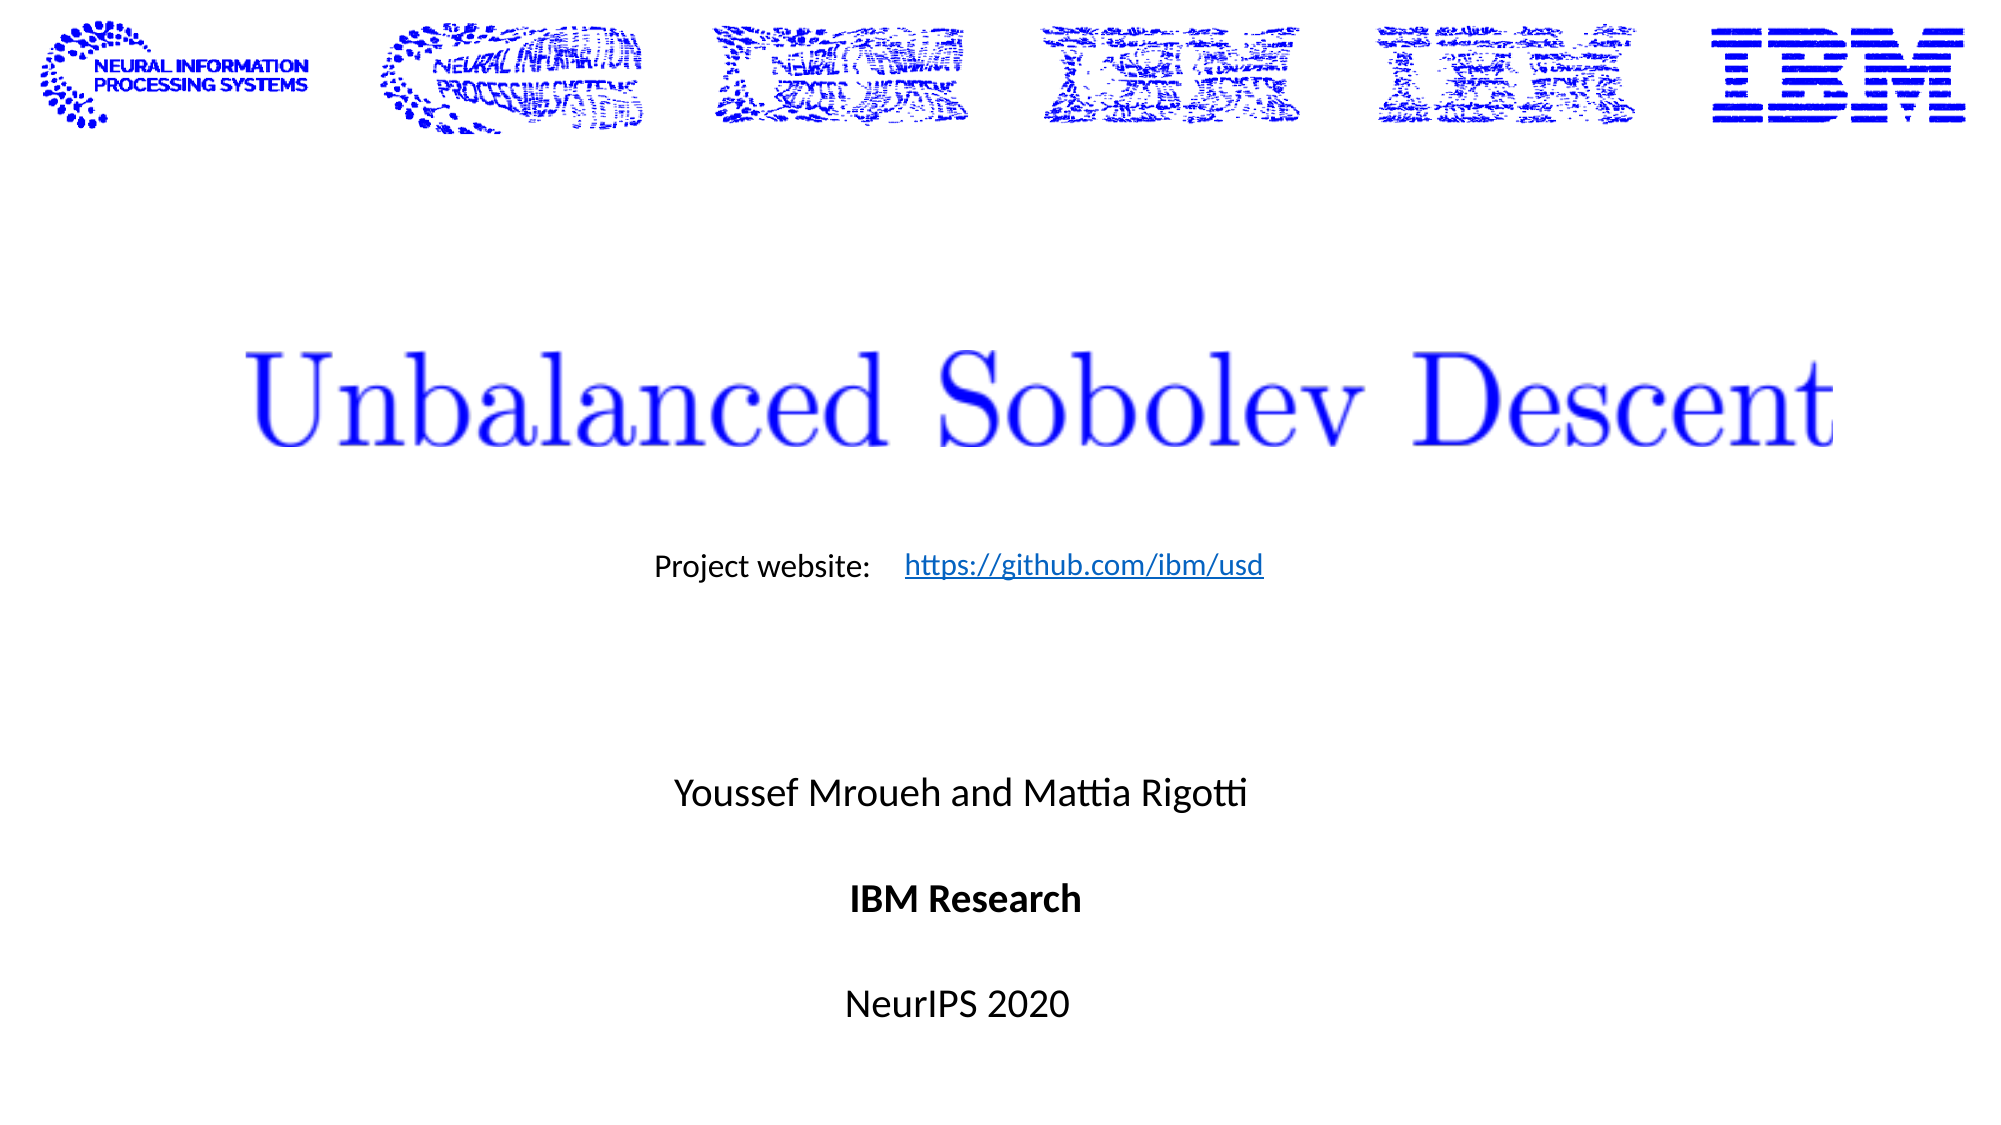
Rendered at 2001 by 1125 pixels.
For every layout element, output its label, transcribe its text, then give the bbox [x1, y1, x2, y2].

text_box Project website: [639, 537, 955, 585]
picture [26, 14, 1977, 136]
text_box https://github.com/ibm/usd [889, 536, 1279, 589]
text_box Youssef Mroueh and Mattia Rigotti IBM Research NeurIPS 2020 [216, 763, 1716, 1036]
picture [245, 350, 1834, 447]
